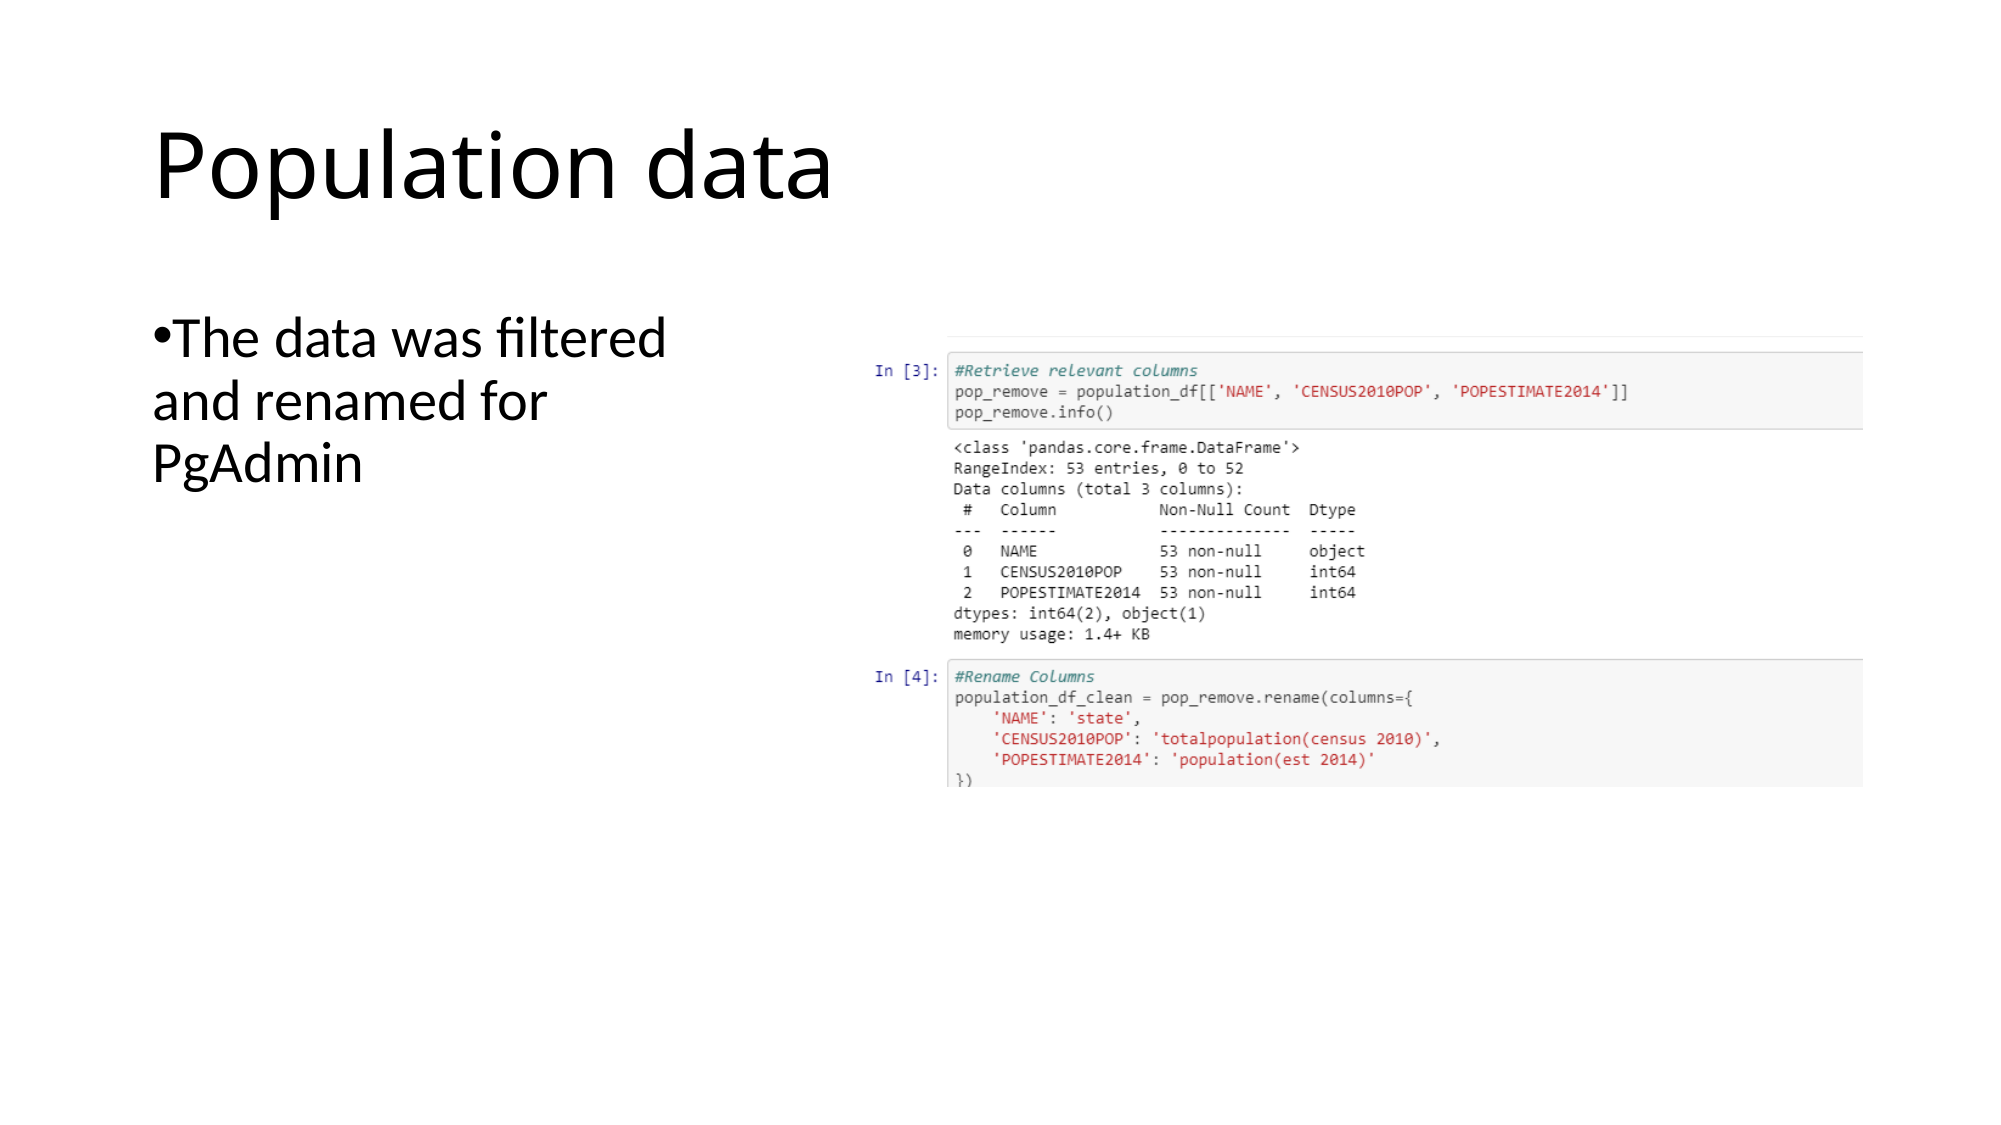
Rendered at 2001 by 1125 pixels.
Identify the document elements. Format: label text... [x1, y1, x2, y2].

title Population data [137, 59, 1863, 278]
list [850, 336, 1863, 787]
list The data was filtered and renamed for PgAdmin [137, 299, 761, 1014]
